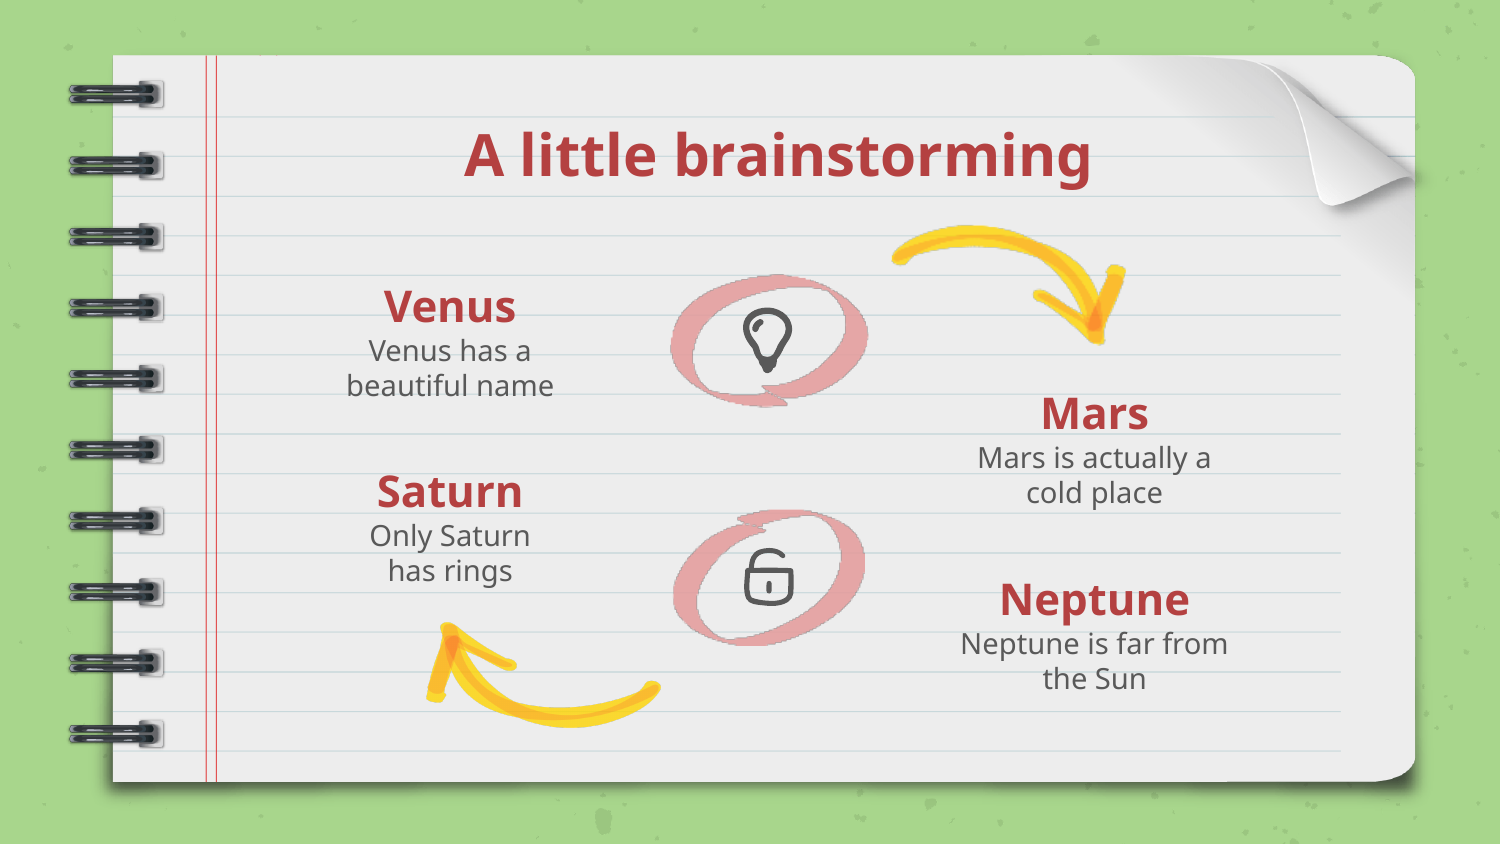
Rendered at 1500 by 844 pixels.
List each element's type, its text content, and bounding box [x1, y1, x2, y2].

text_box Venus [293, 266, 607, 321]
text_box Neptune is far from the Sun [938, 619, 1252, 701]
text_box Mars [938, 373, 1252, 428]
title A little brainstorming [292, 116, 1266, 217]
text_box Neptune [938, 558, 1252, 619]
text_box Saturn [293, 450, 607, 506]
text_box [742, 547, 795, 607]
text_box Mars is actually a cold place [938, 428, 1252, 521]
text_box Only Saturn has rings [293, 506, 607, 599]
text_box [742, 307, 795, 374]
picture [63, 22, 1437, 822]
text_box Venus has a beautiful name [293, 321, 607, 414]
